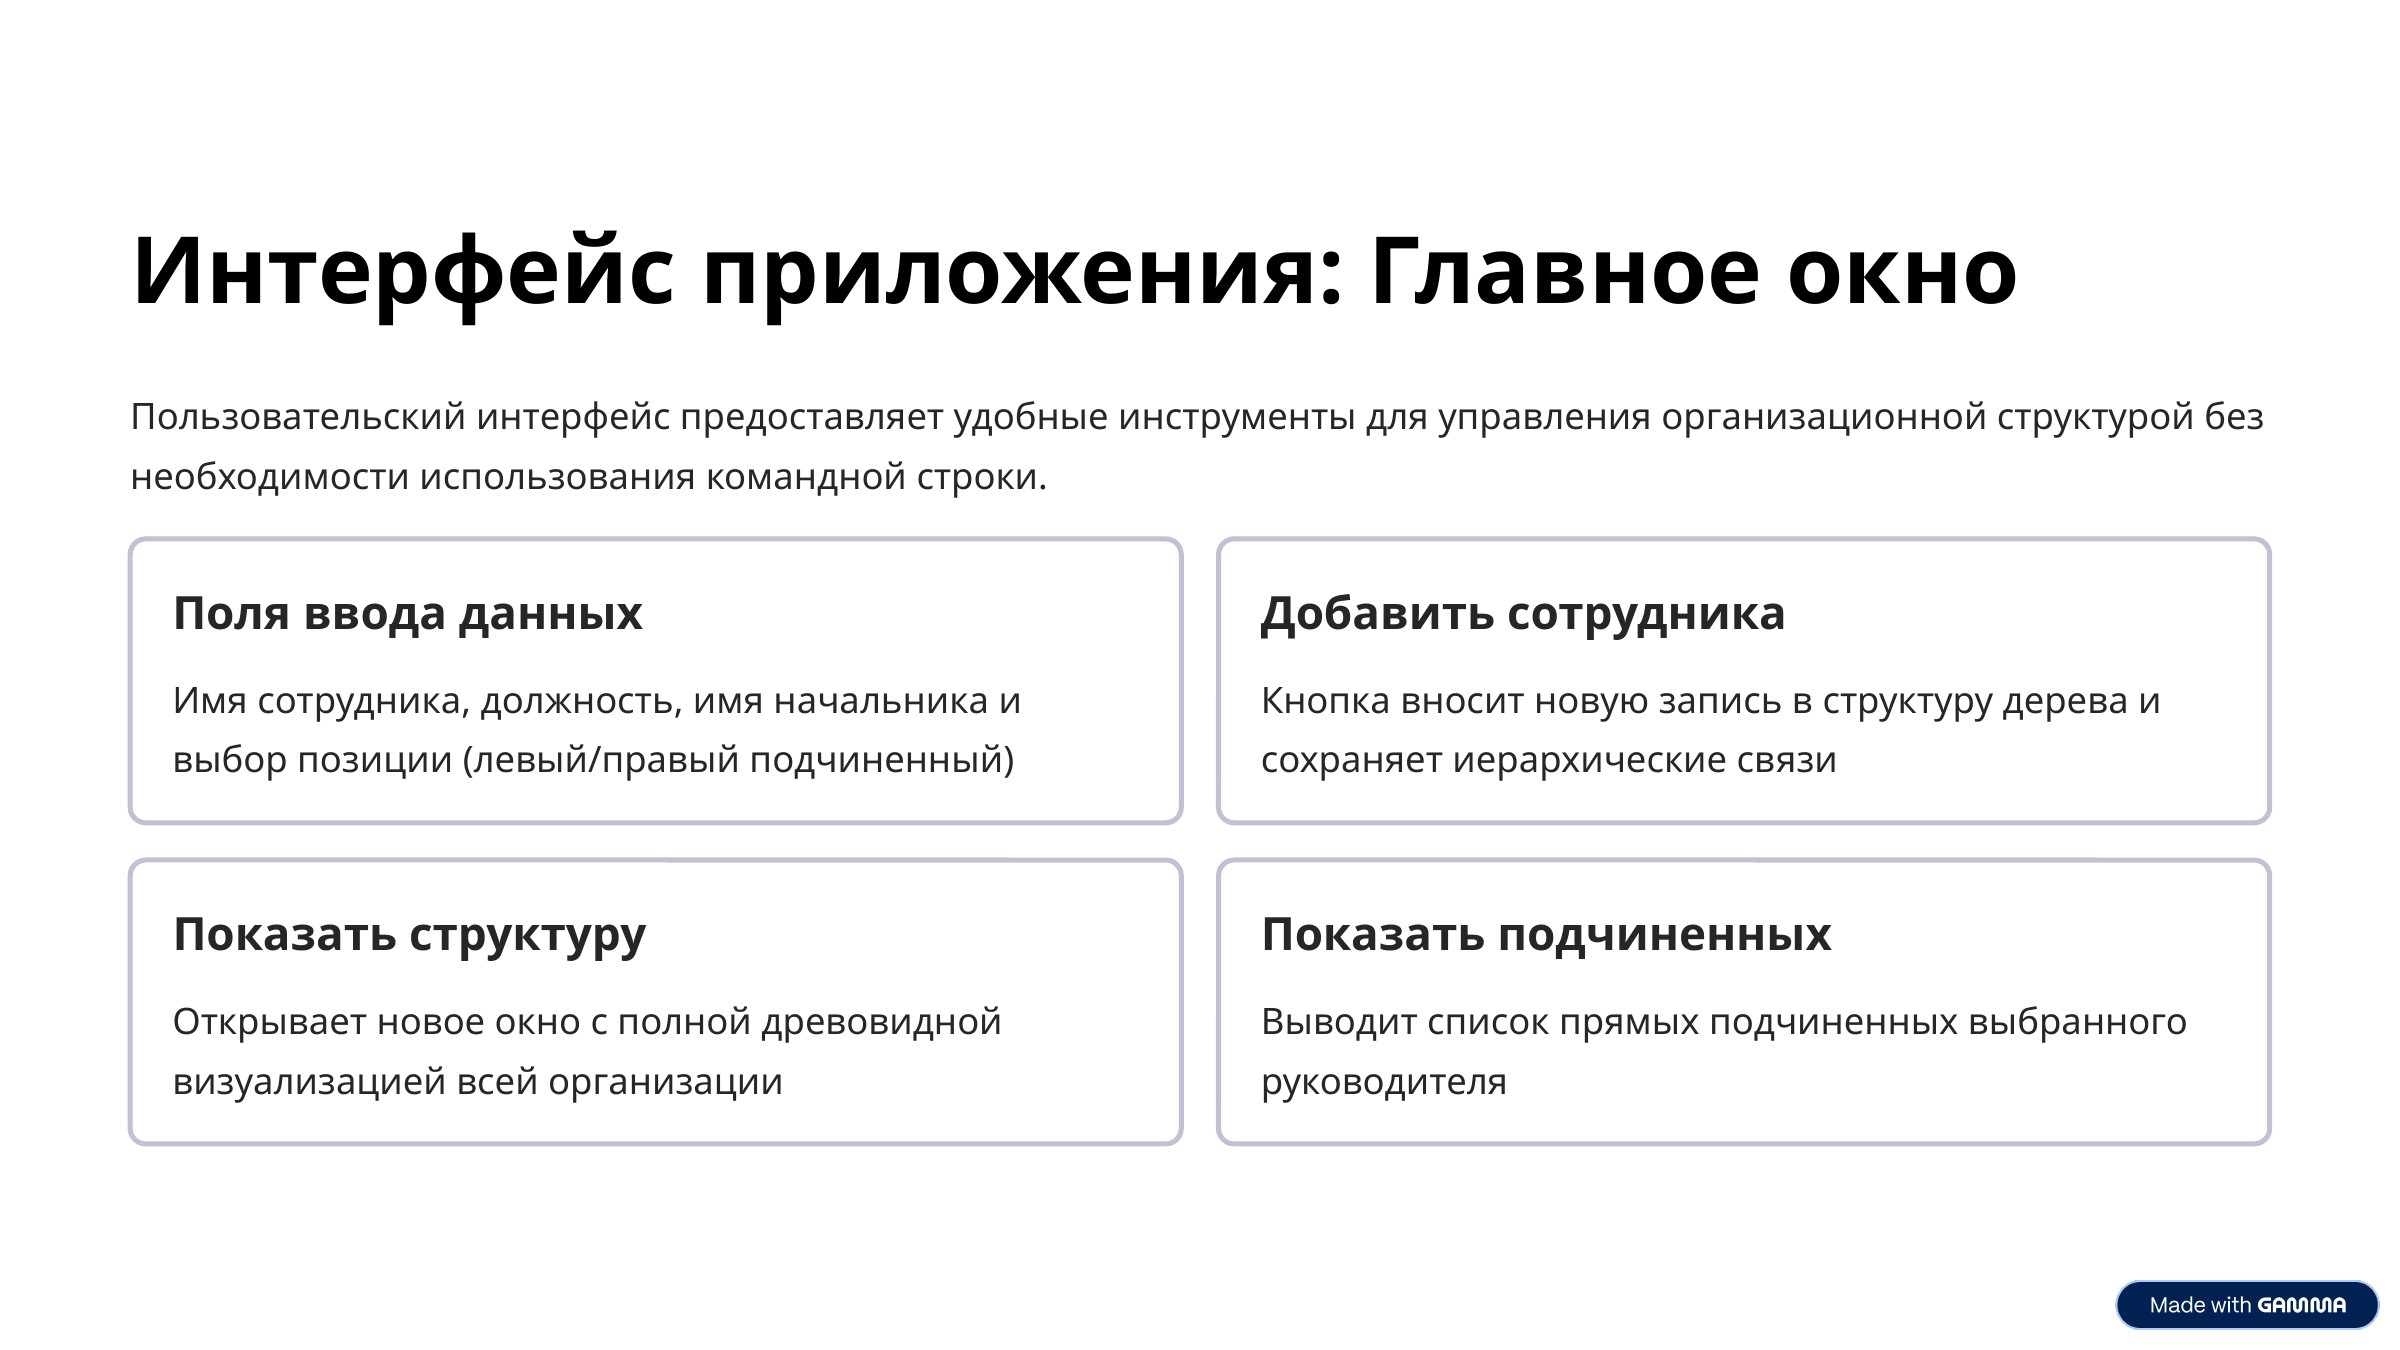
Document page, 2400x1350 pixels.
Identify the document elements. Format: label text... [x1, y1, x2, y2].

text_box Добавить сотрудника [1260, 581, 1781, 640]
text_box [1218, 859, 2270, 1144]
picture [2106, 1271, 2389, 1339]
text_box Имя сотрудника, должность, имя начальника и выбор позиции (левый/правый подчиненный) [172, 661, 1140, 781]
text_box Открывает новое окно с полной древовидной визуализацией всей организации [172, 982, 1140, 1102]
text_box Кнопка вносит новую запись в структуру дерева и сохраняет иерархические связи [1260, 661, 2228, 781]
text_box Показать подчиненных [1260, 902, 1814, 961]
text_box Показать структуру [172, 902, 648, 961]
text_box [1218, 538, 2270, 823]
text_box Пользовательский интерфейс предоставляет удобные инструменты для управления организационной структурой без необходимости использования командной строки. [130, 378, 2270, 498]
text_box Выводит список прямых подчиненных выбранного руководителя [1260, 982, 2228, 1102]
text_box [130, 859, 1182, 1144]
text_box Поля ввода данных [172, 581, 638, 640]
text_box [130, 538, 1182, 823]
text_box Интерфейс приложения: Главное окно [130, 205, 1959, 323]
